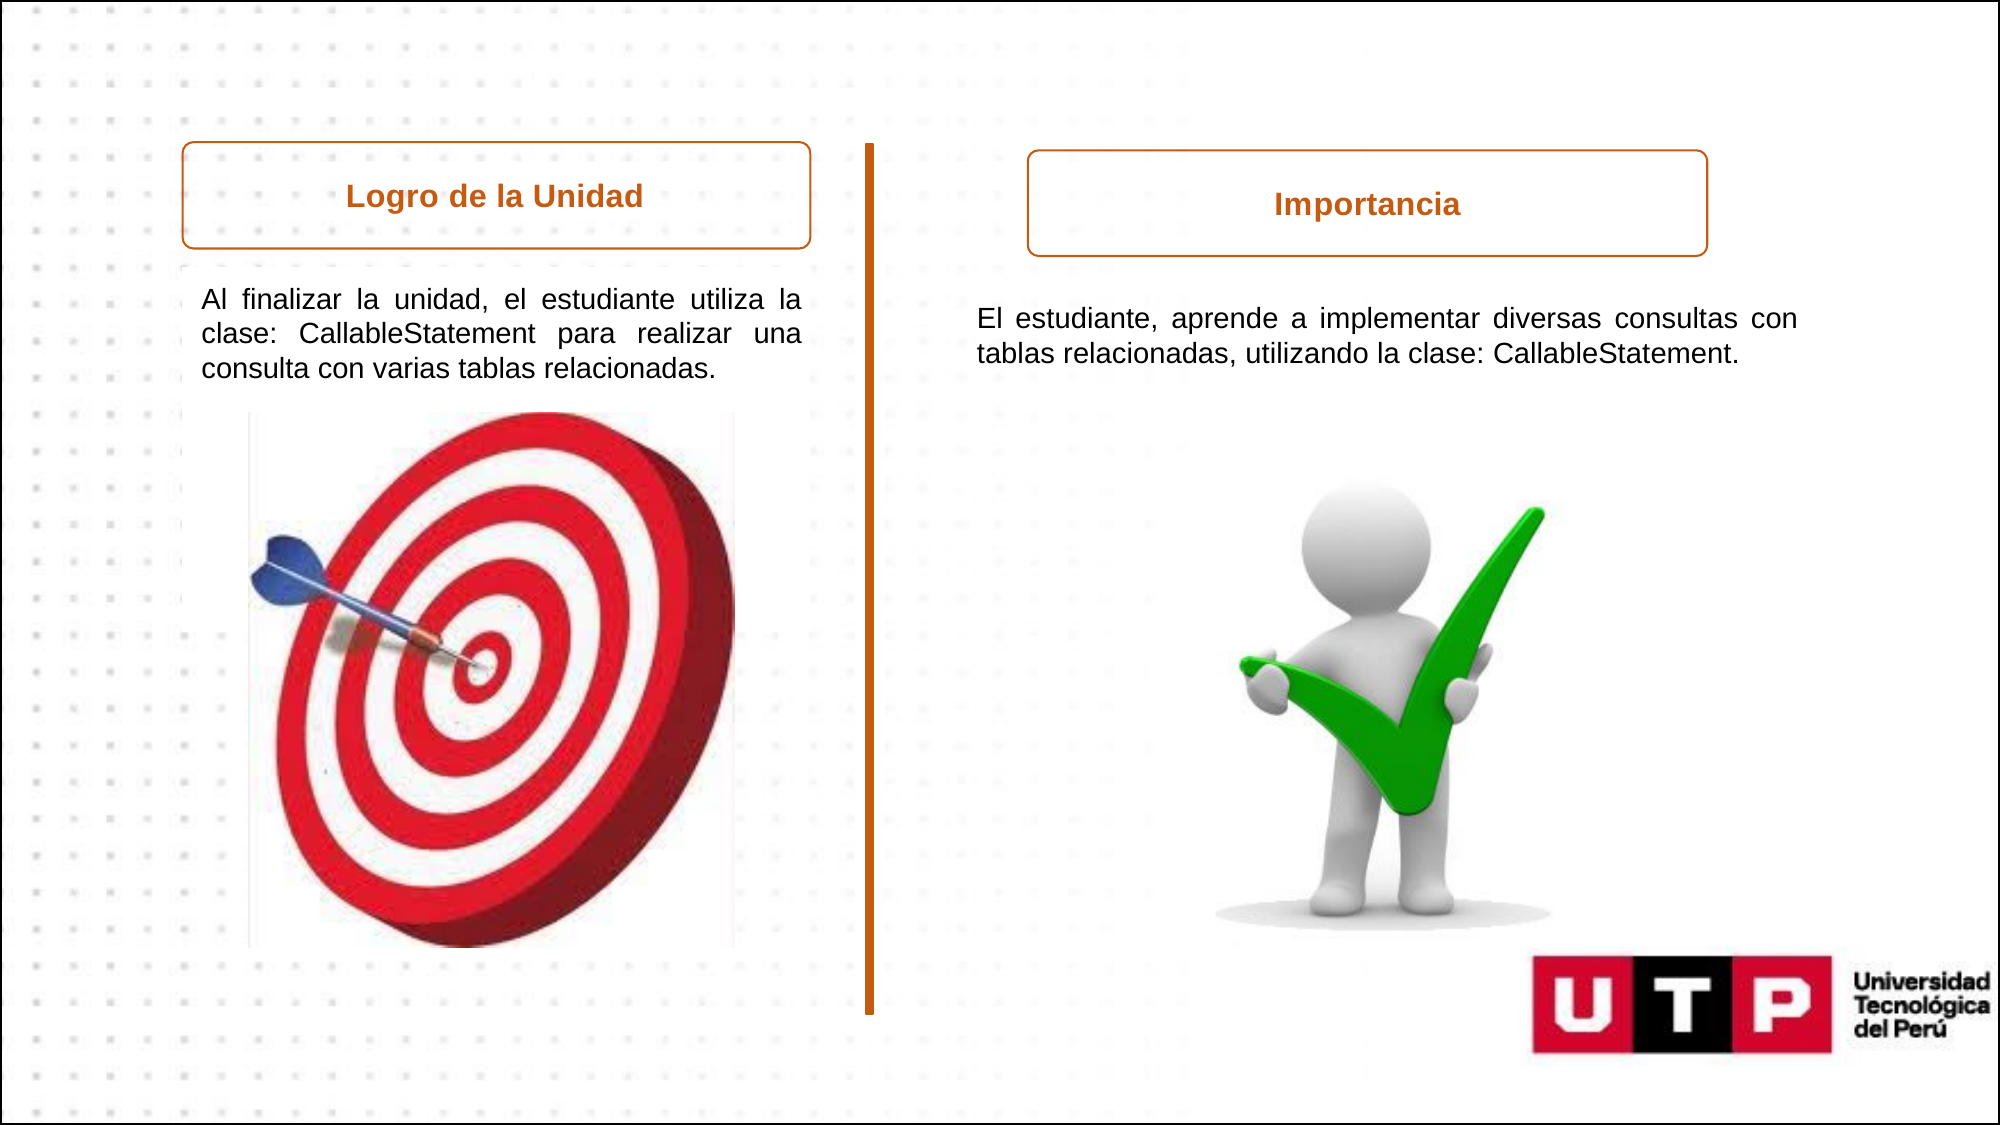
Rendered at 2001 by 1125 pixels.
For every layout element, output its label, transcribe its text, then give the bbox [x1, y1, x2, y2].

picture [247, 412, 736, 948]
text_box [0, 0, 2000, 1125]
picture [1166, 451, 1573, 948]
text_box El estudiante, aprende a implementar diversas consultas con tablas relacionadas, utilizando la clase: CallableStatement. [974, 296, 1800, 369]
text_box Al finalizar la unidad, el estudiante utiliza la clase: CallableStatement para realizar una consulta con varias tablas relacionadas. [186, 279, 815, 386]
